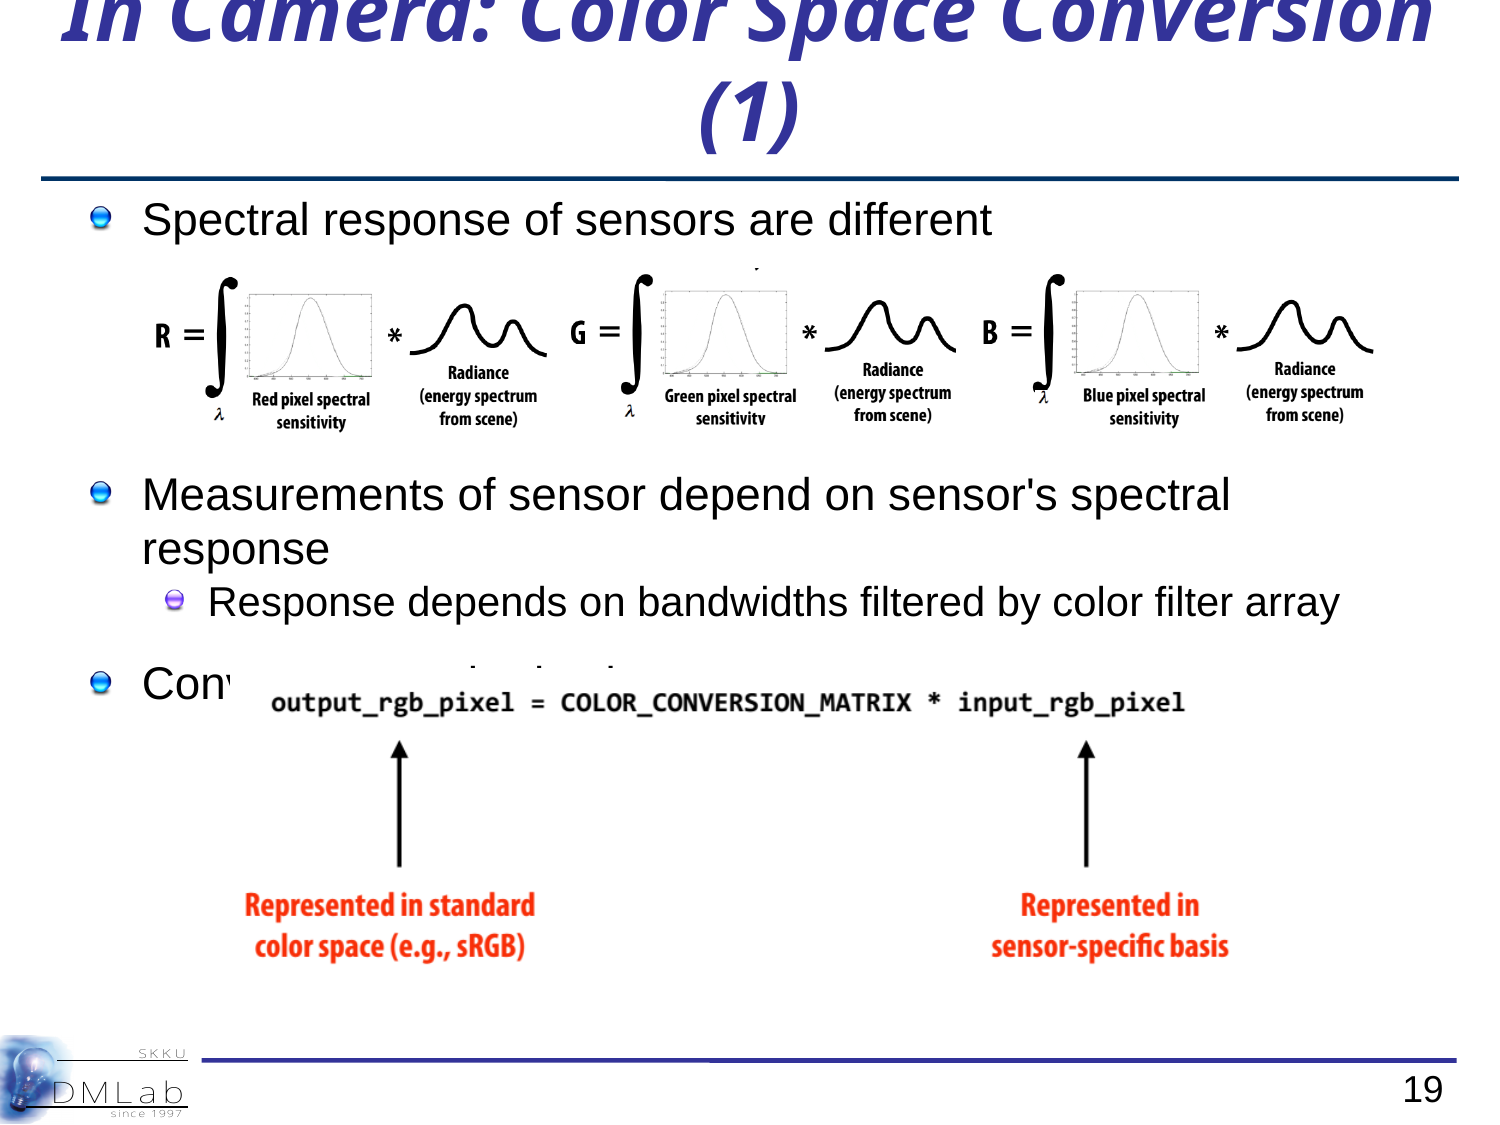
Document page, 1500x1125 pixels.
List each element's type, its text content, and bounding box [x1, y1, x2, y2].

picture [229, 668, 1250, 975]
picture [85, 477, 115, 507]
picture [85, 202, 115, 232]
list Spectral response of sensors are different Measurements of sensor depend on sensor's spectral response Response depends on bandwidths filtered by color filter array Convert to standard color space [70, 181, 1430, 1009]
title In Camera: Color Space Conversion (1) [40, 30, 1460, 166]
slide_number 19 [1146, 1070, 1460, 1118]
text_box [137, 259, 1377, 433]
picture [160, 586, 187, 613]
picture [85, 667, 115, 697]
